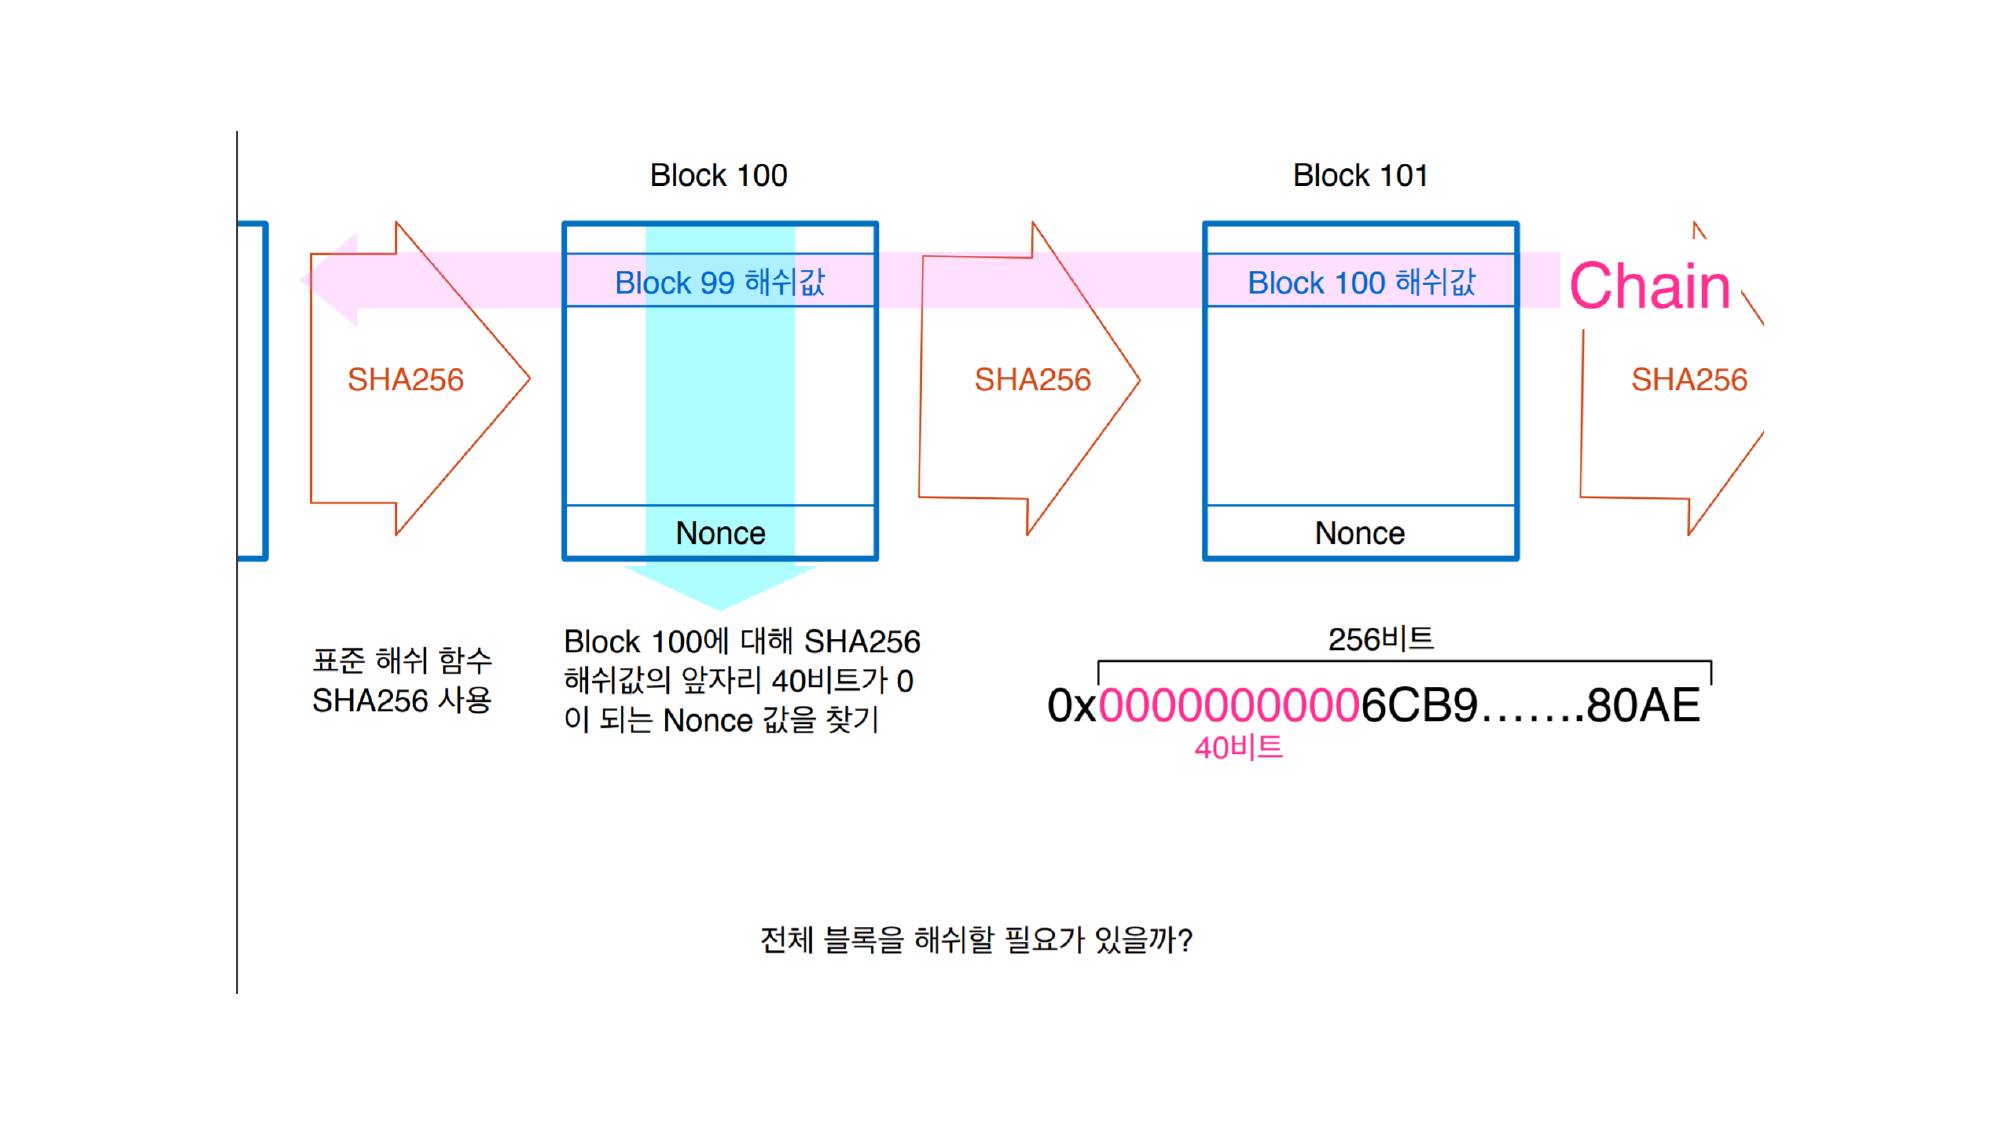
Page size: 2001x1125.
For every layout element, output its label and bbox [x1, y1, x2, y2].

picture [236, 131, 1764, 994]
